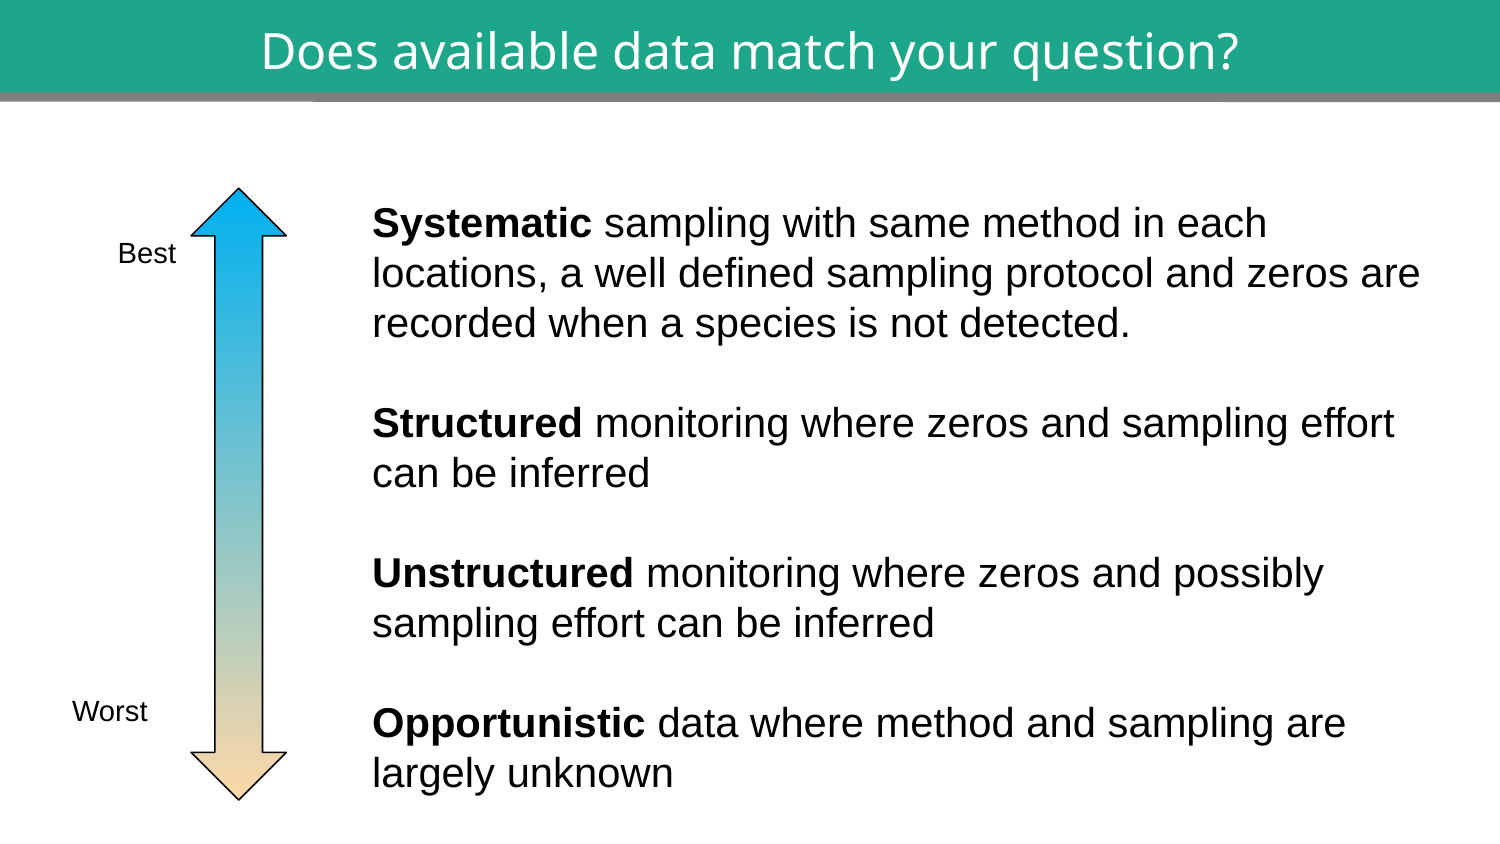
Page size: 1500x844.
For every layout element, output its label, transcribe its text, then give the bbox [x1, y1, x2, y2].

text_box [0, 0, 1500, 99]
text_box Systematic sampling with same method in each locations, a well defined sampling protocol and zeros are recorded when a species is not detected. Structured monitoring where zeros and sampling effort can be inferred Unstructured monitoring where zeros and possibly sampling effort can be inferred Opportunistic data where method and sampling are largely unknown [357, 188, 1452, 804]
text_box [200, 188, 277, 226]
text_box [191, 312, 287, 801]
text_box Best [102, 226, 841, 312]
text_box Worst [57, 684, 183, 770]
